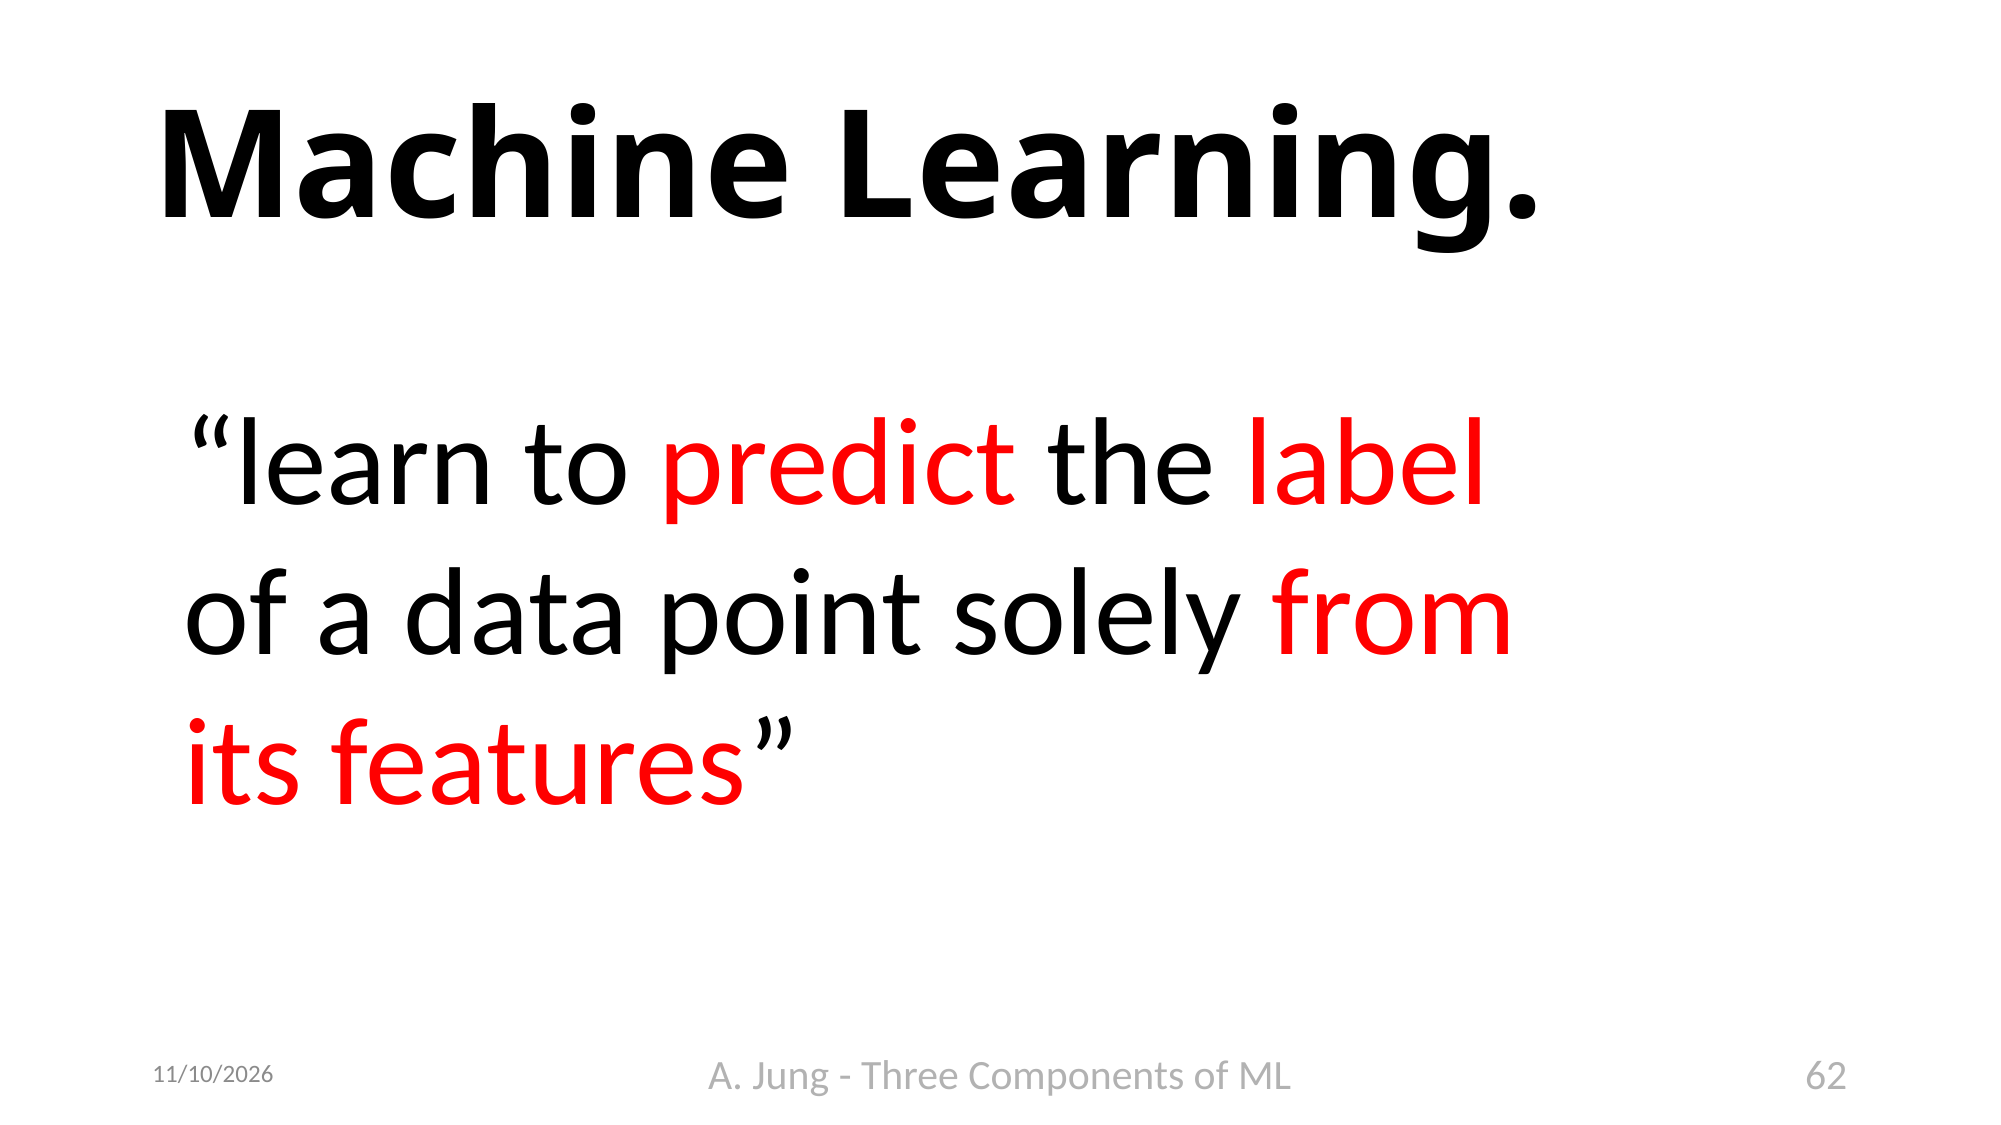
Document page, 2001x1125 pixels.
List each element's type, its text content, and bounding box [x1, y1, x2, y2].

title Machine Learning. [137, 59, 1863, 278]
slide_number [137, 1042, 588, 1103]
text_box “learn to predict the label of a data point solely from its features” [168, 372, 1589, 838]
footer A. Jung - Three Components of ML [662, 1042, 1338, 1103]
slide_number 62 [1412, 1042, 1863, 1103]
